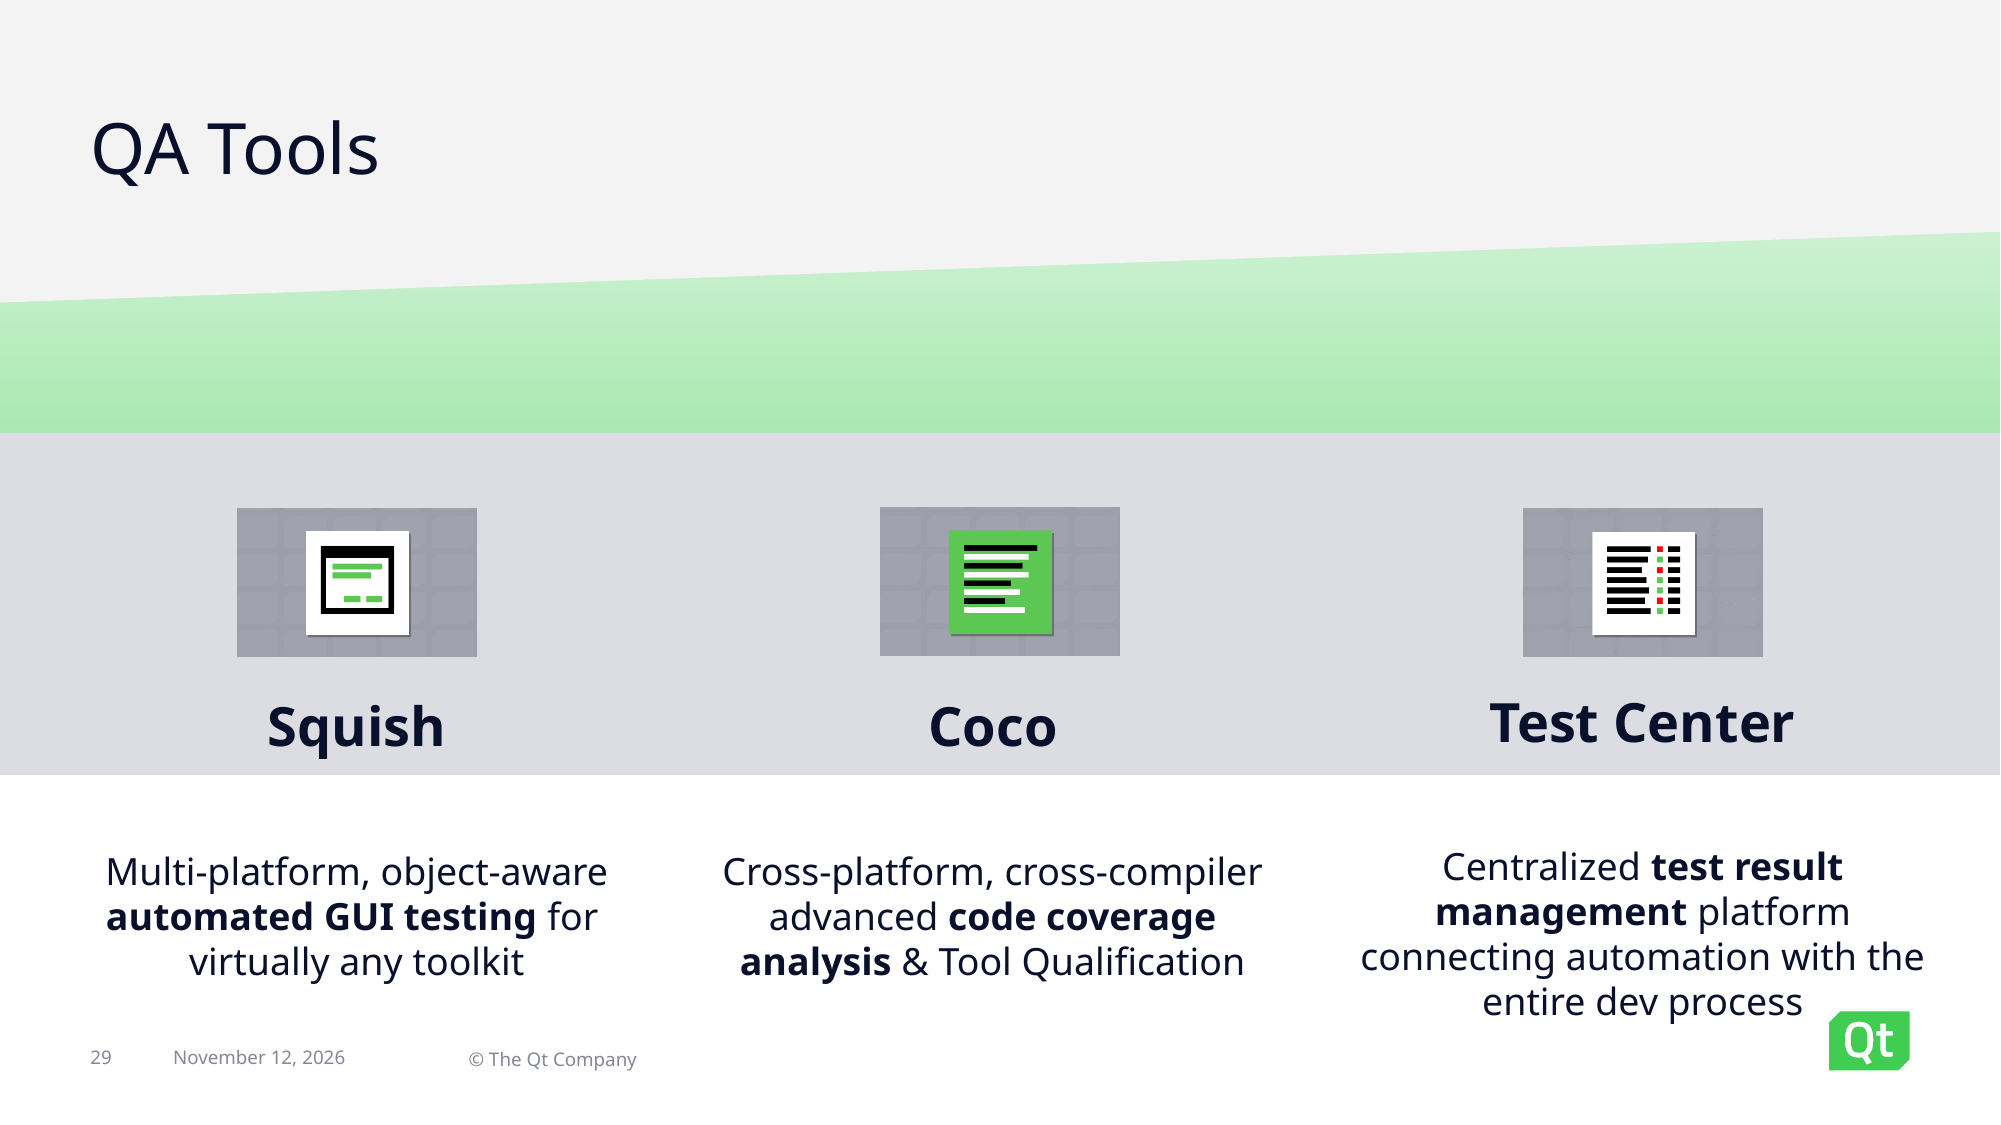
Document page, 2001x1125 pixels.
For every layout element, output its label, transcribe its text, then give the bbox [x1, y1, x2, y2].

picture [1523, 508, 1763, 658]
picture [237, 508, 477, 658]
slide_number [174, 1059, 468, 1071]
title QA Tools [90, 113, 1910, 268]
list Squish Multi-platform, object-aware automated GUI testing for virtually any toolkit [60, 692, 654, 1059]
text_box Coco Cross-platform, cross-compiler advanced code coverage analysis & Tool Qualification [696, 692, 1290, 1059]
picture [880, 507, 1120, 657]
footer © The Qt Company [468, 1046, 1804, 1071]
text_box Test Center Centralized test result management platform connecting automation with the entire dev process [1346, 687, 1940, 1055]
slide_number 29 [90, 1059, 174, 1071]
